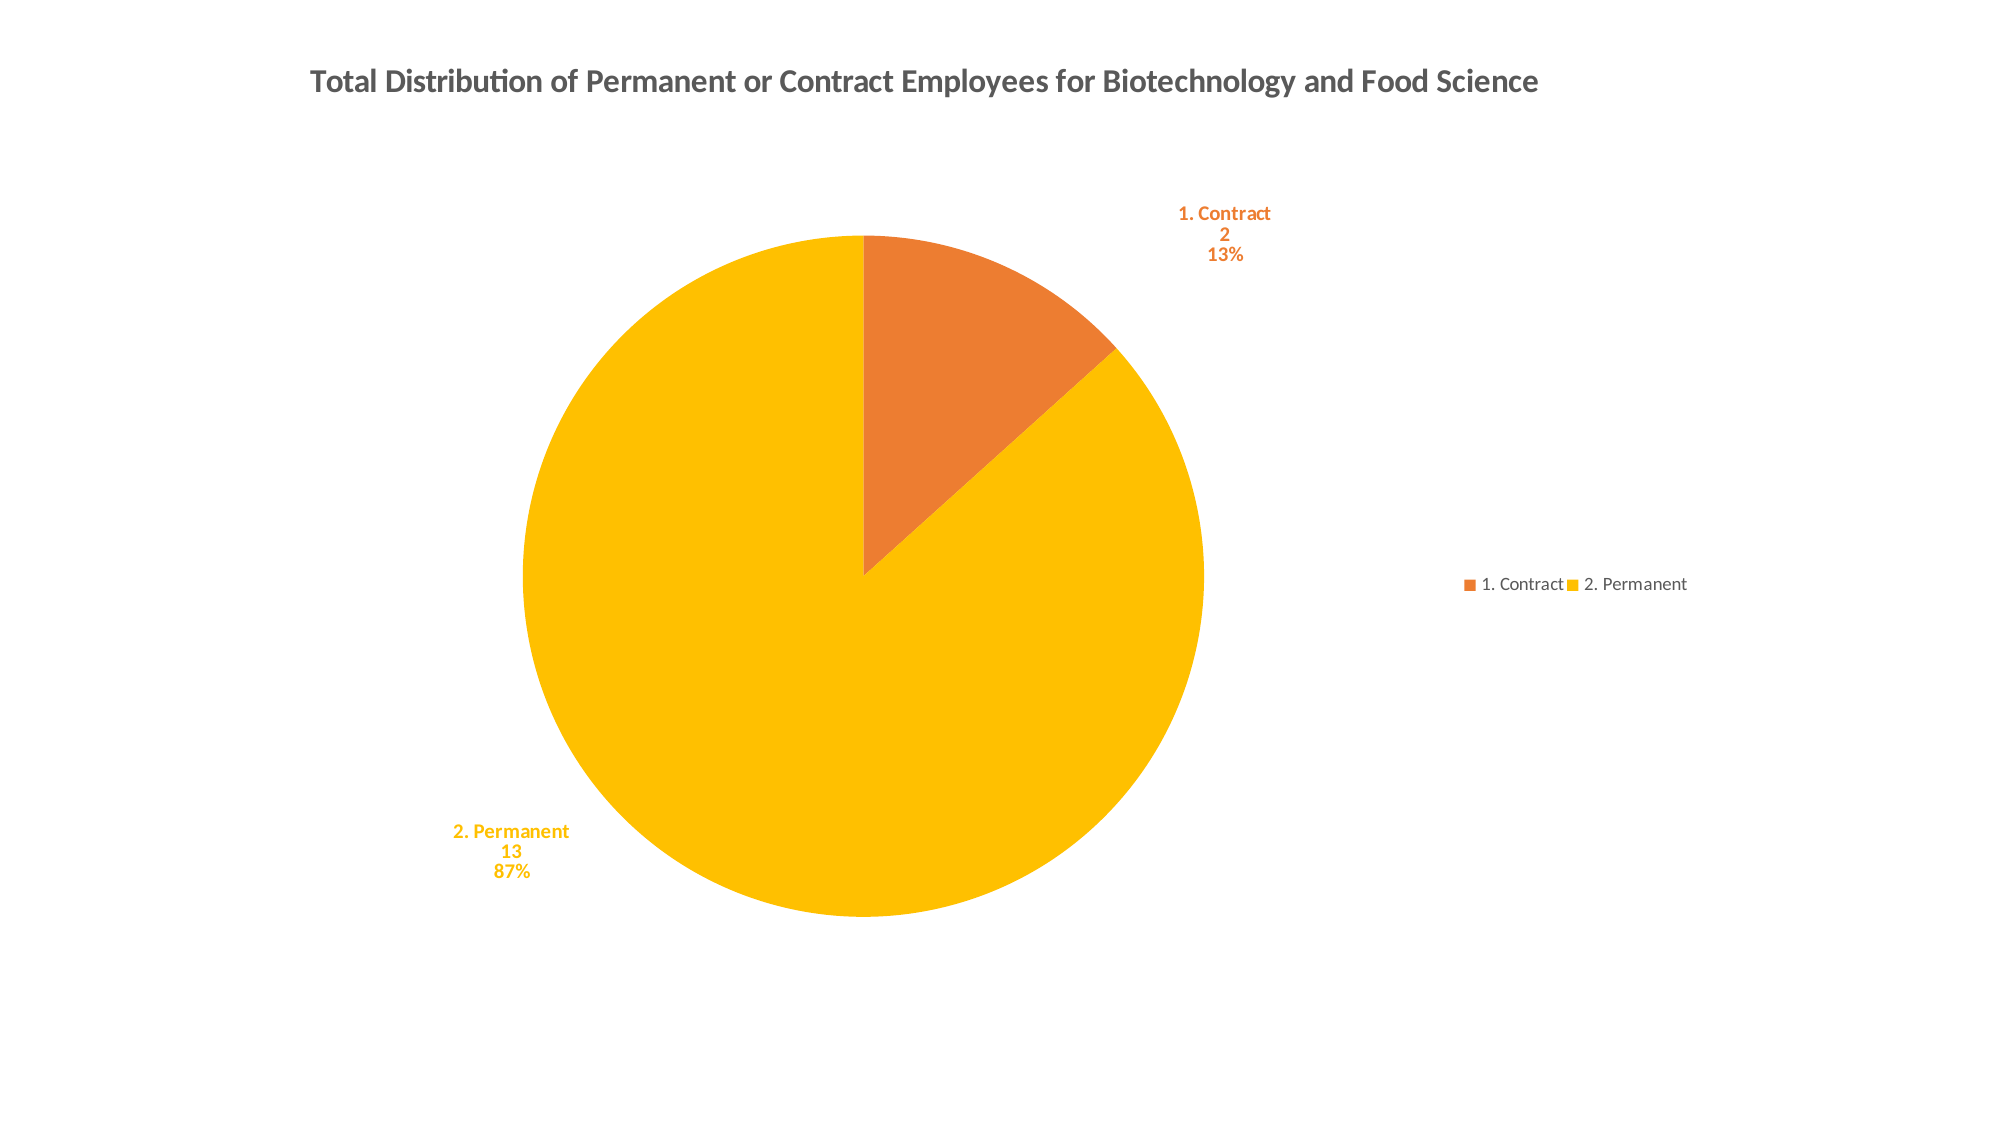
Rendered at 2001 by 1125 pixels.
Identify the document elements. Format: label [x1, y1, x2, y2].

chart [94, 41, 1980, 960]
